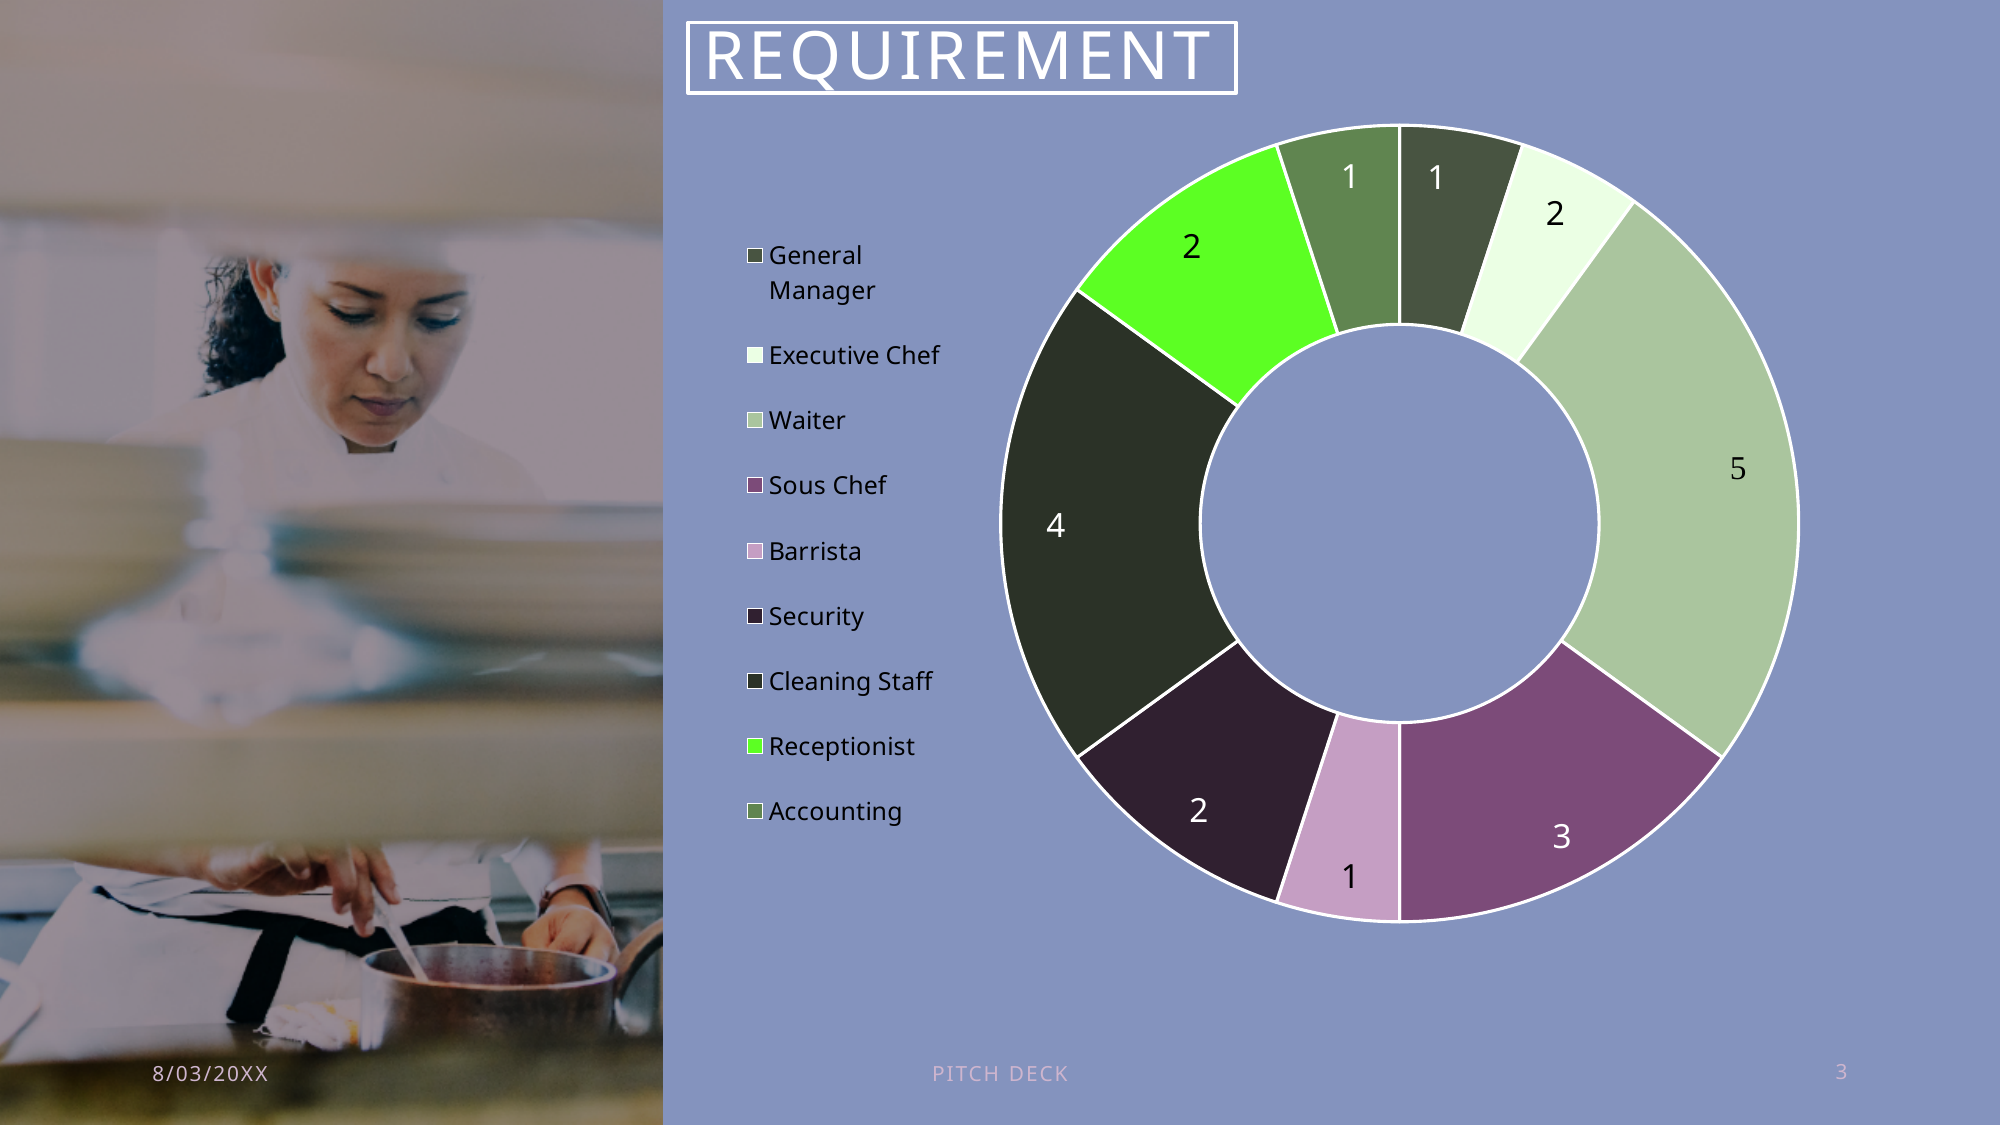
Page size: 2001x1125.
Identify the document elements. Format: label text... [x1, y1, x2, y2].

slide_number 3 [1412, 1066, 1863, 1103]
footer PITCH DECK [663, 1042, 1338, 1103]
chart [701, 123, 2000, 1066]
title requirement [688, 22, 1236, 94]
picture [0, 0, 663, 1125]
